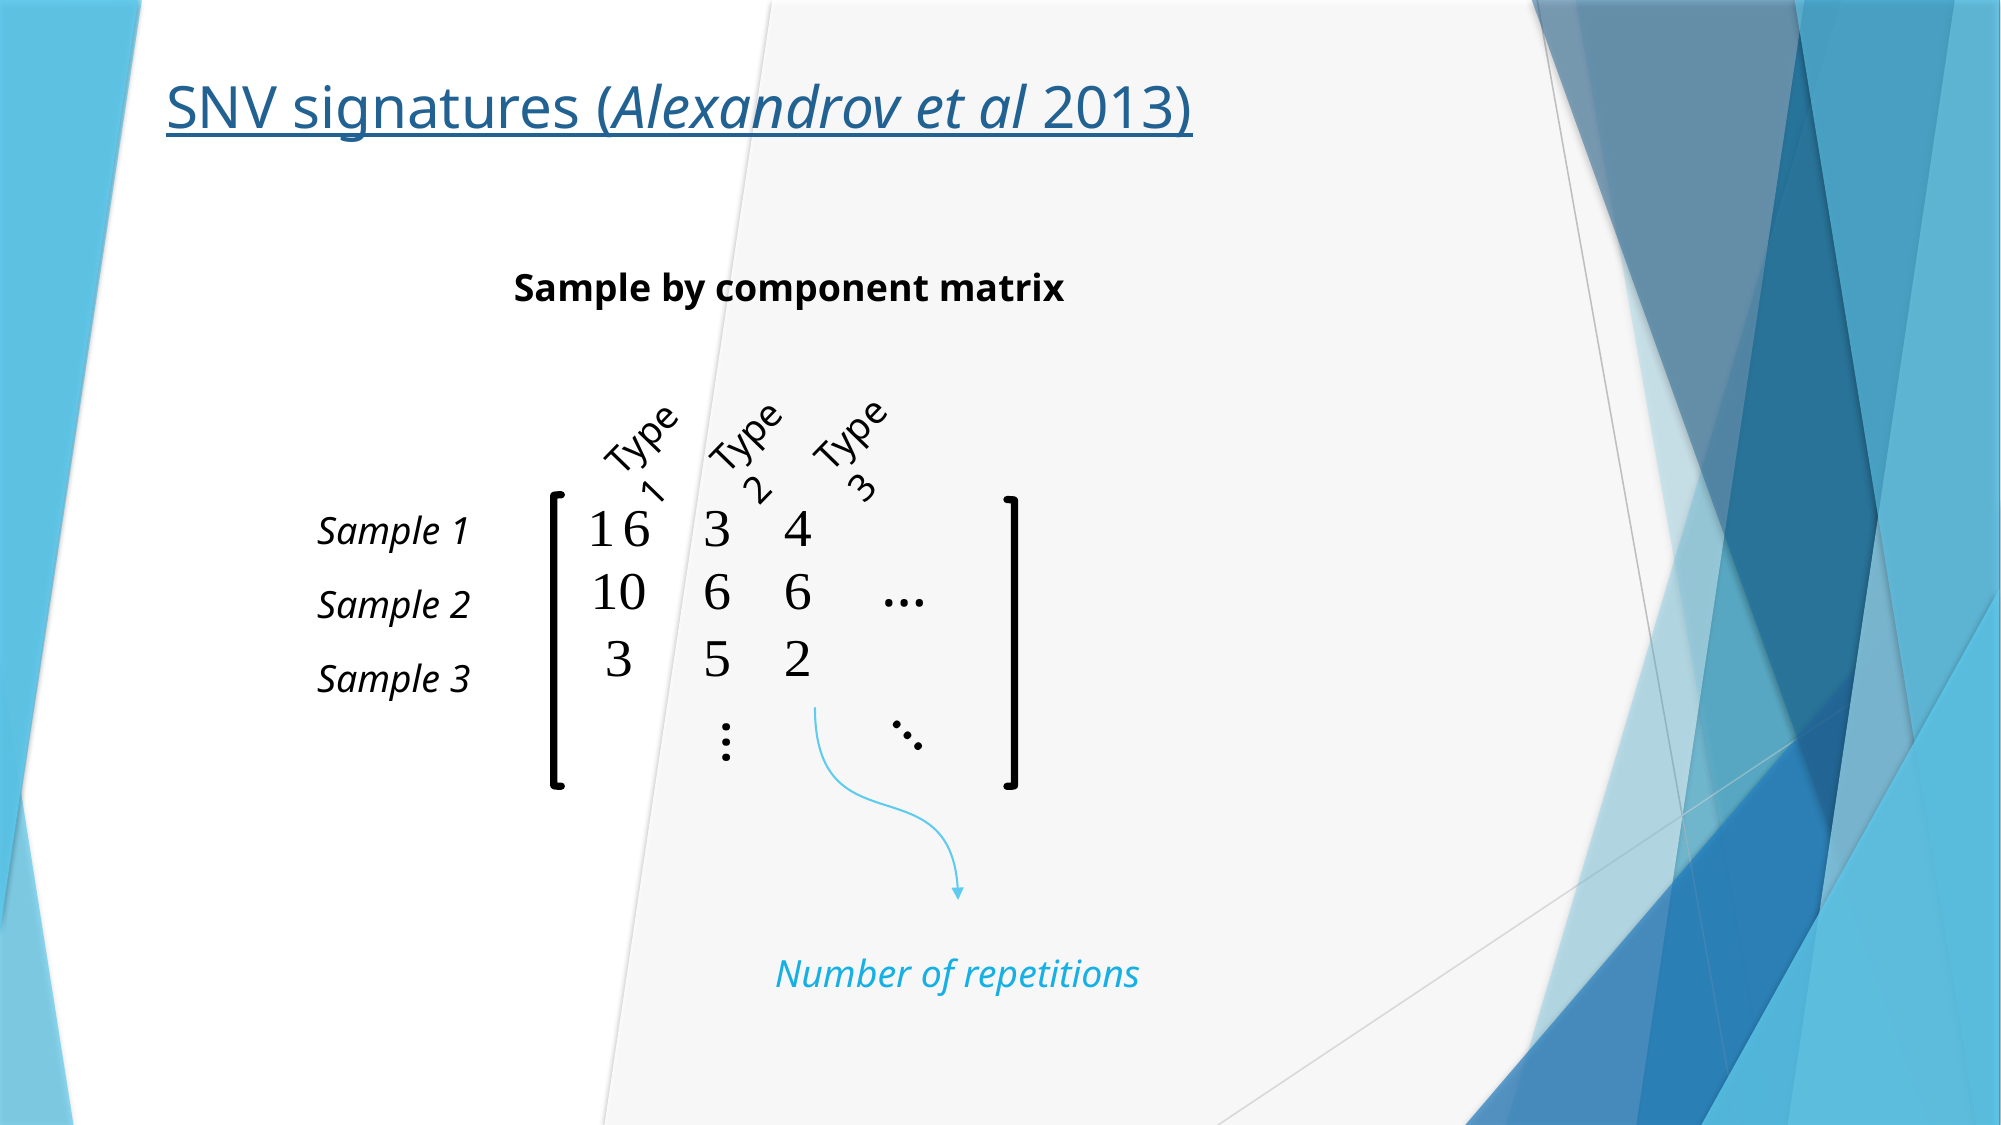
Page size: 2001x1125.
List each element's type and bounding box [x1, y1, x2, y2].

text_box [1217, 603, 2000, 1125]
text_box [1536, 0, 1738, 602]
text_box [789, 731, 984, 876]
text_box [0, 0, 1534, 1125]
text_box [1739, 0, 2000, 603]
